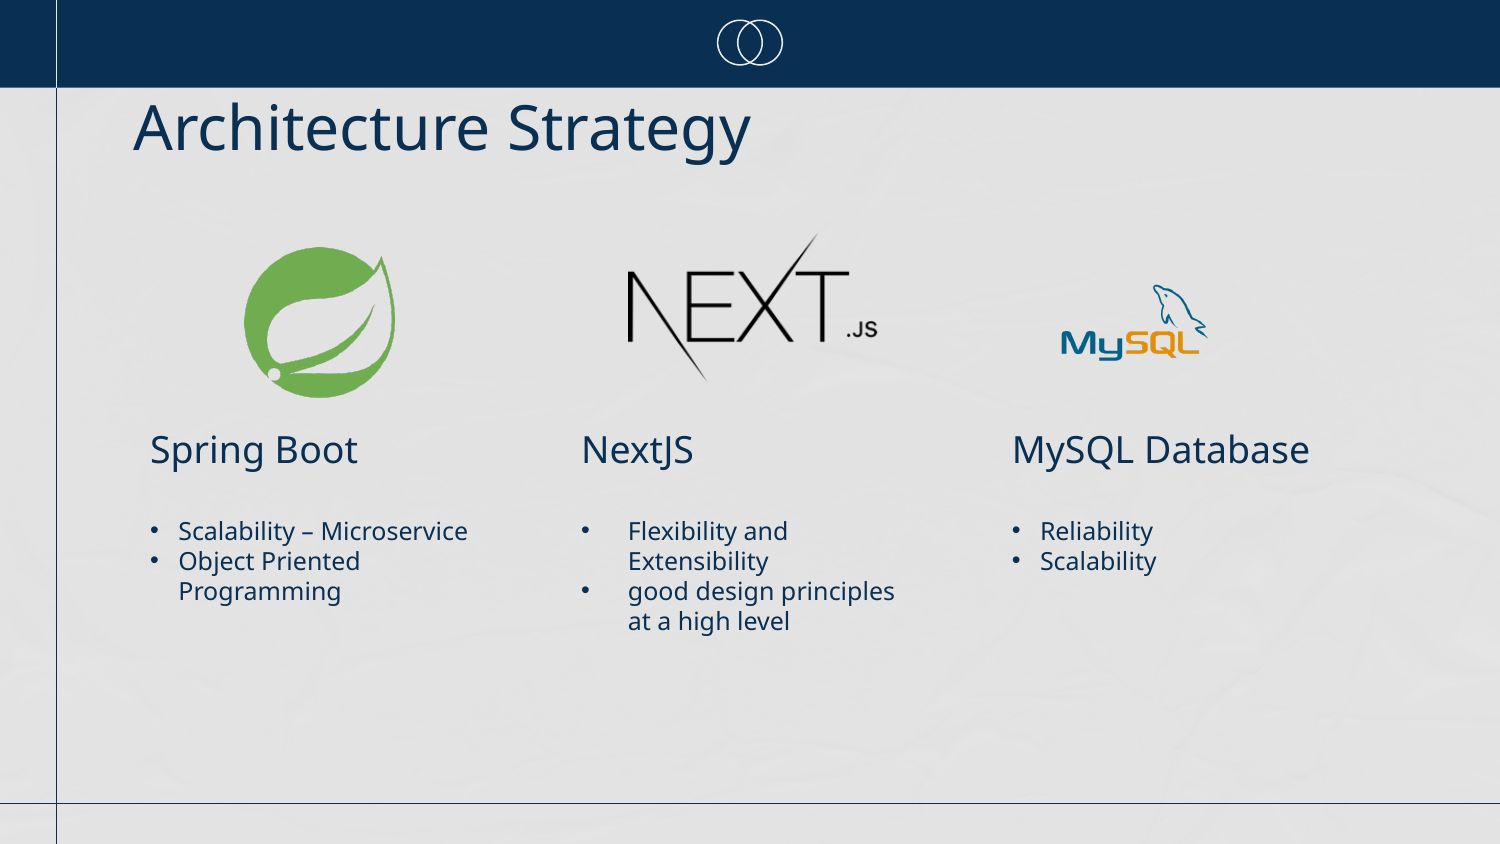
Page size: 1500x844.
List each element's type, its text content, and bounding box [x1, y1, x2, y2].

subtitle MySQL Database [996, 399, 1365, 486]
picture [243, 246, 395, 398]
subtitle NextJS [565, 399, 934, 486]
subtitle Reliability Scalability [996, 500, 1365, 651]
subtitle Scalability – Microservice Object Priented Programming [135, 500, 504, 651]
title Architecture Strategy [118, 72, 1382, 167]
subtitle Flexibility and Extensibility good design principles at a high level [565, 500, 934, 651]
subtitle Spring Boot [135, 399, 504, 486]
picture [628, 232, 1210, 398]
